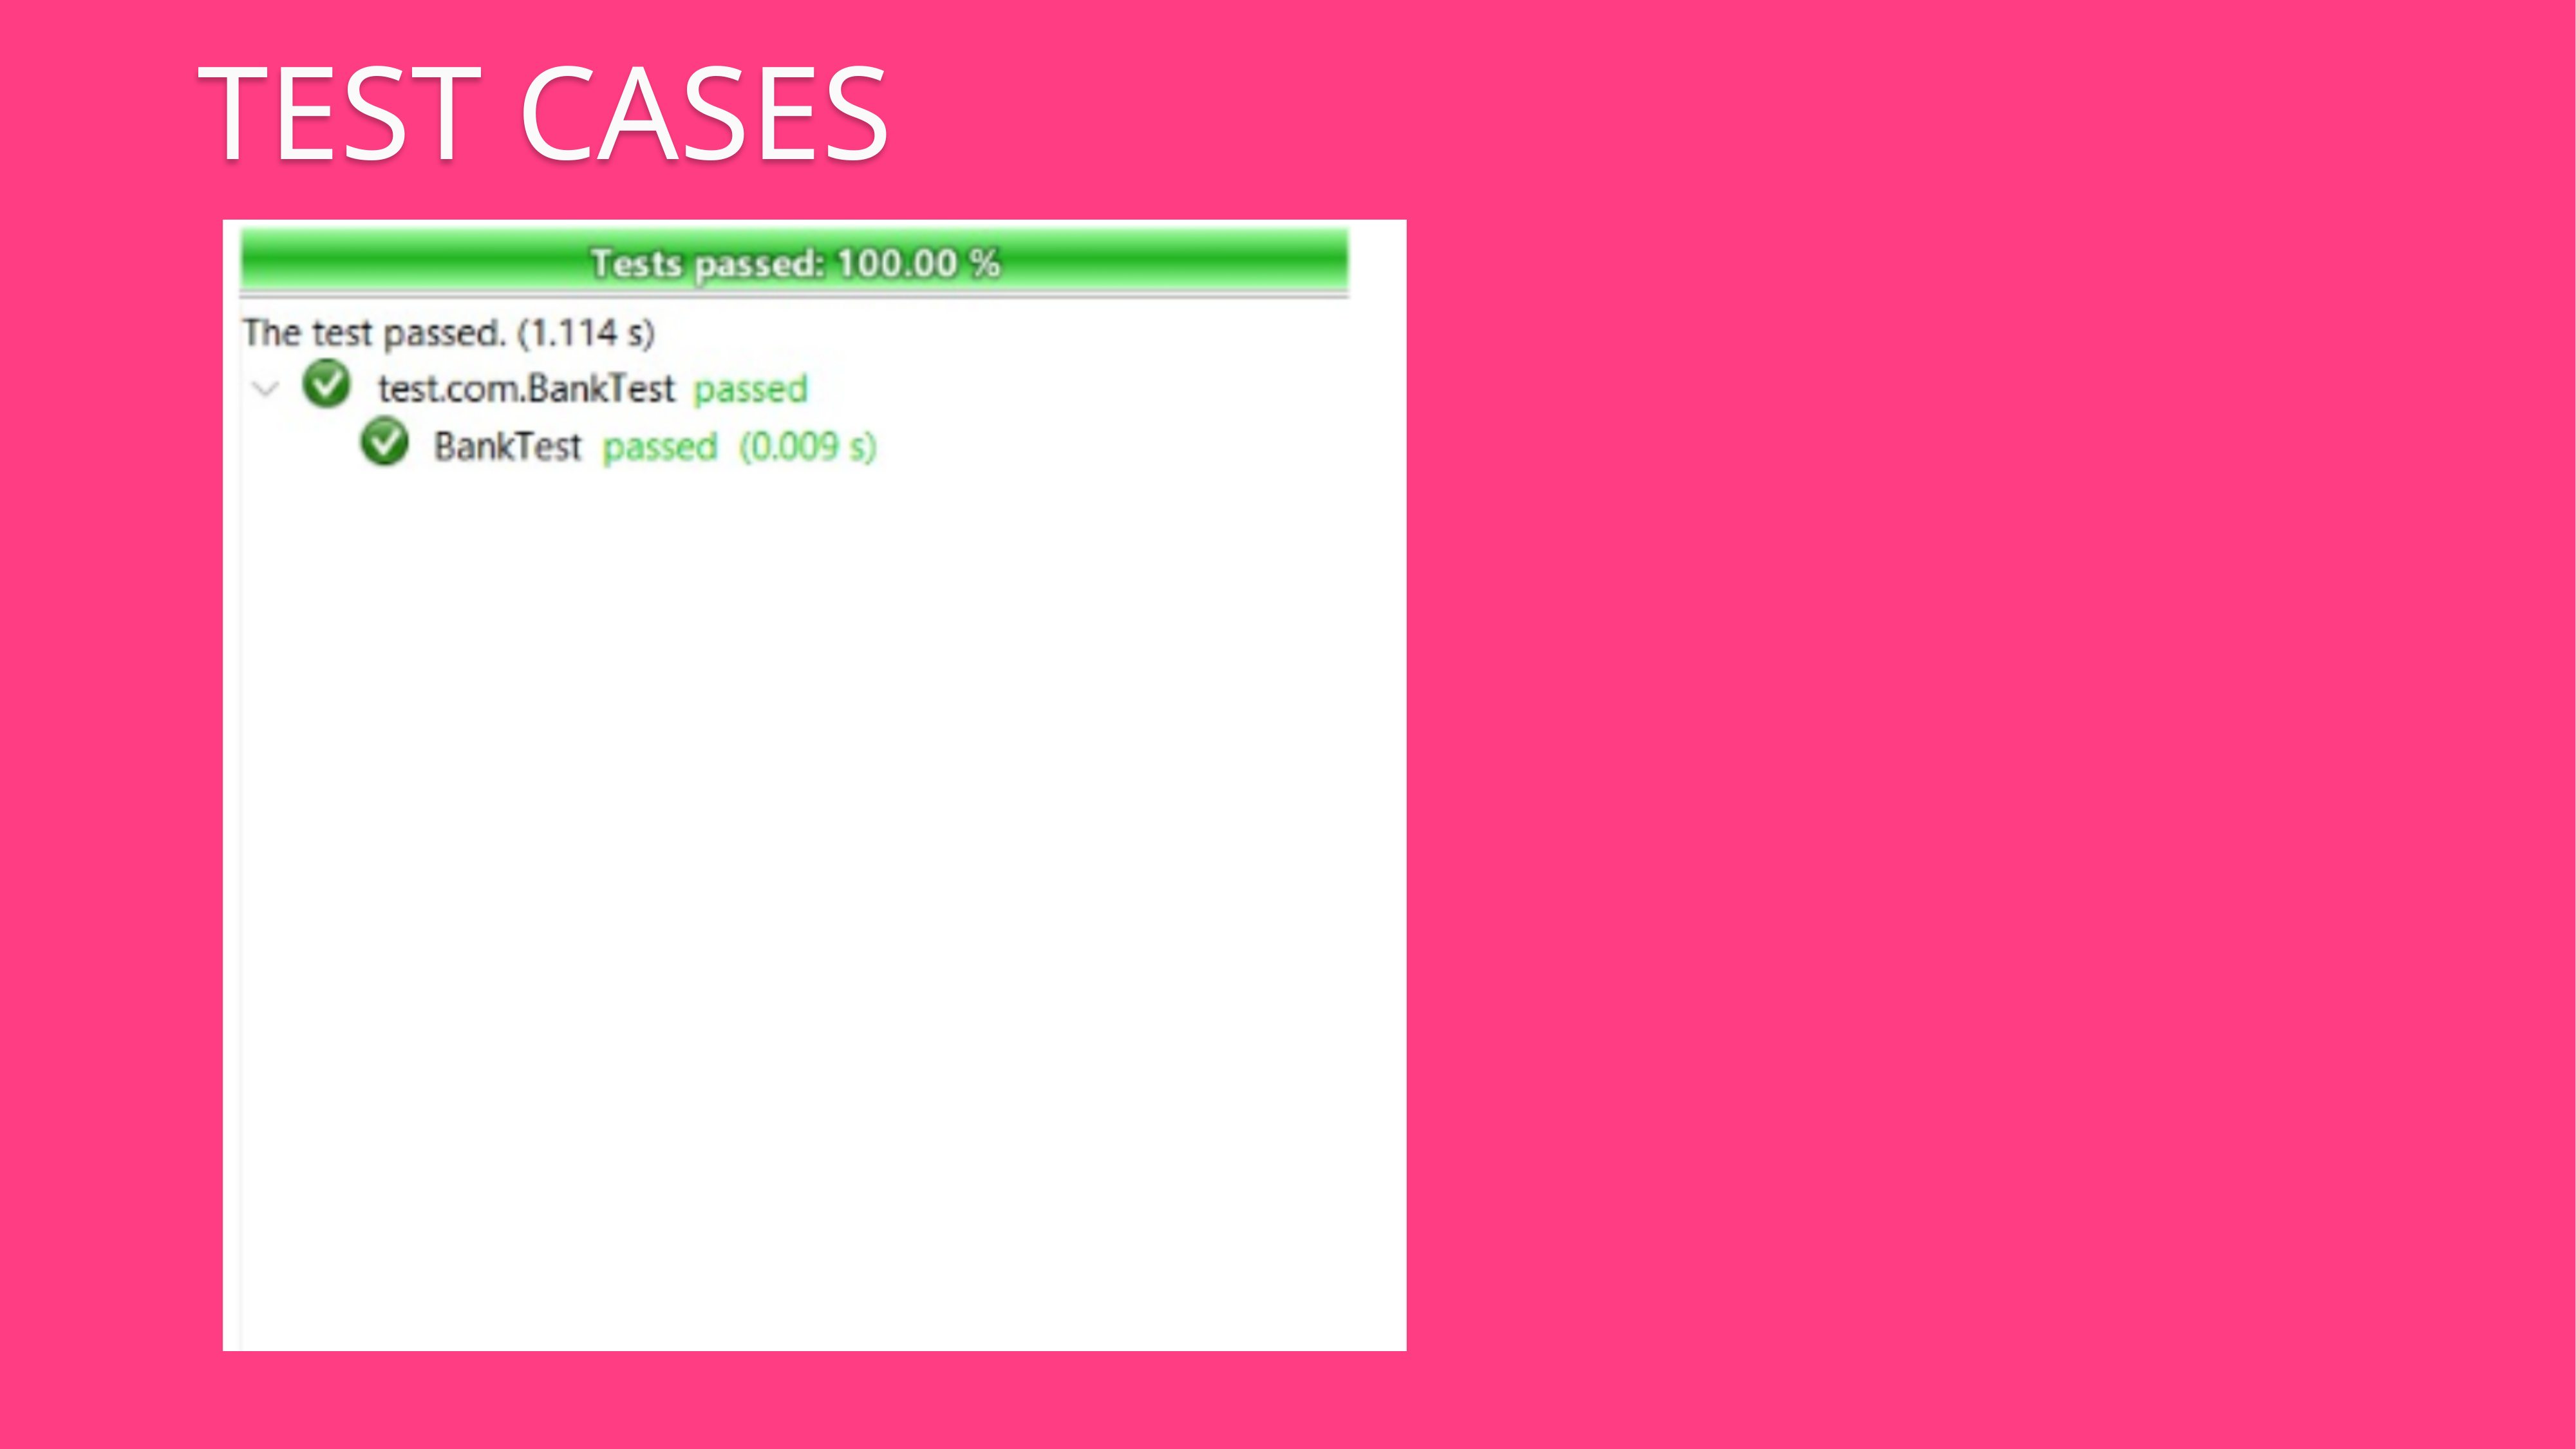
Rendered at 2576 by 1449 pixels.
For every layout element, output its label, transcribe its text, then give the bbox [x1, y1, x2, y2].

picture [128, 220, 1501, 1351]
text_box TEST CASES [197, 30, 1056, 220]
